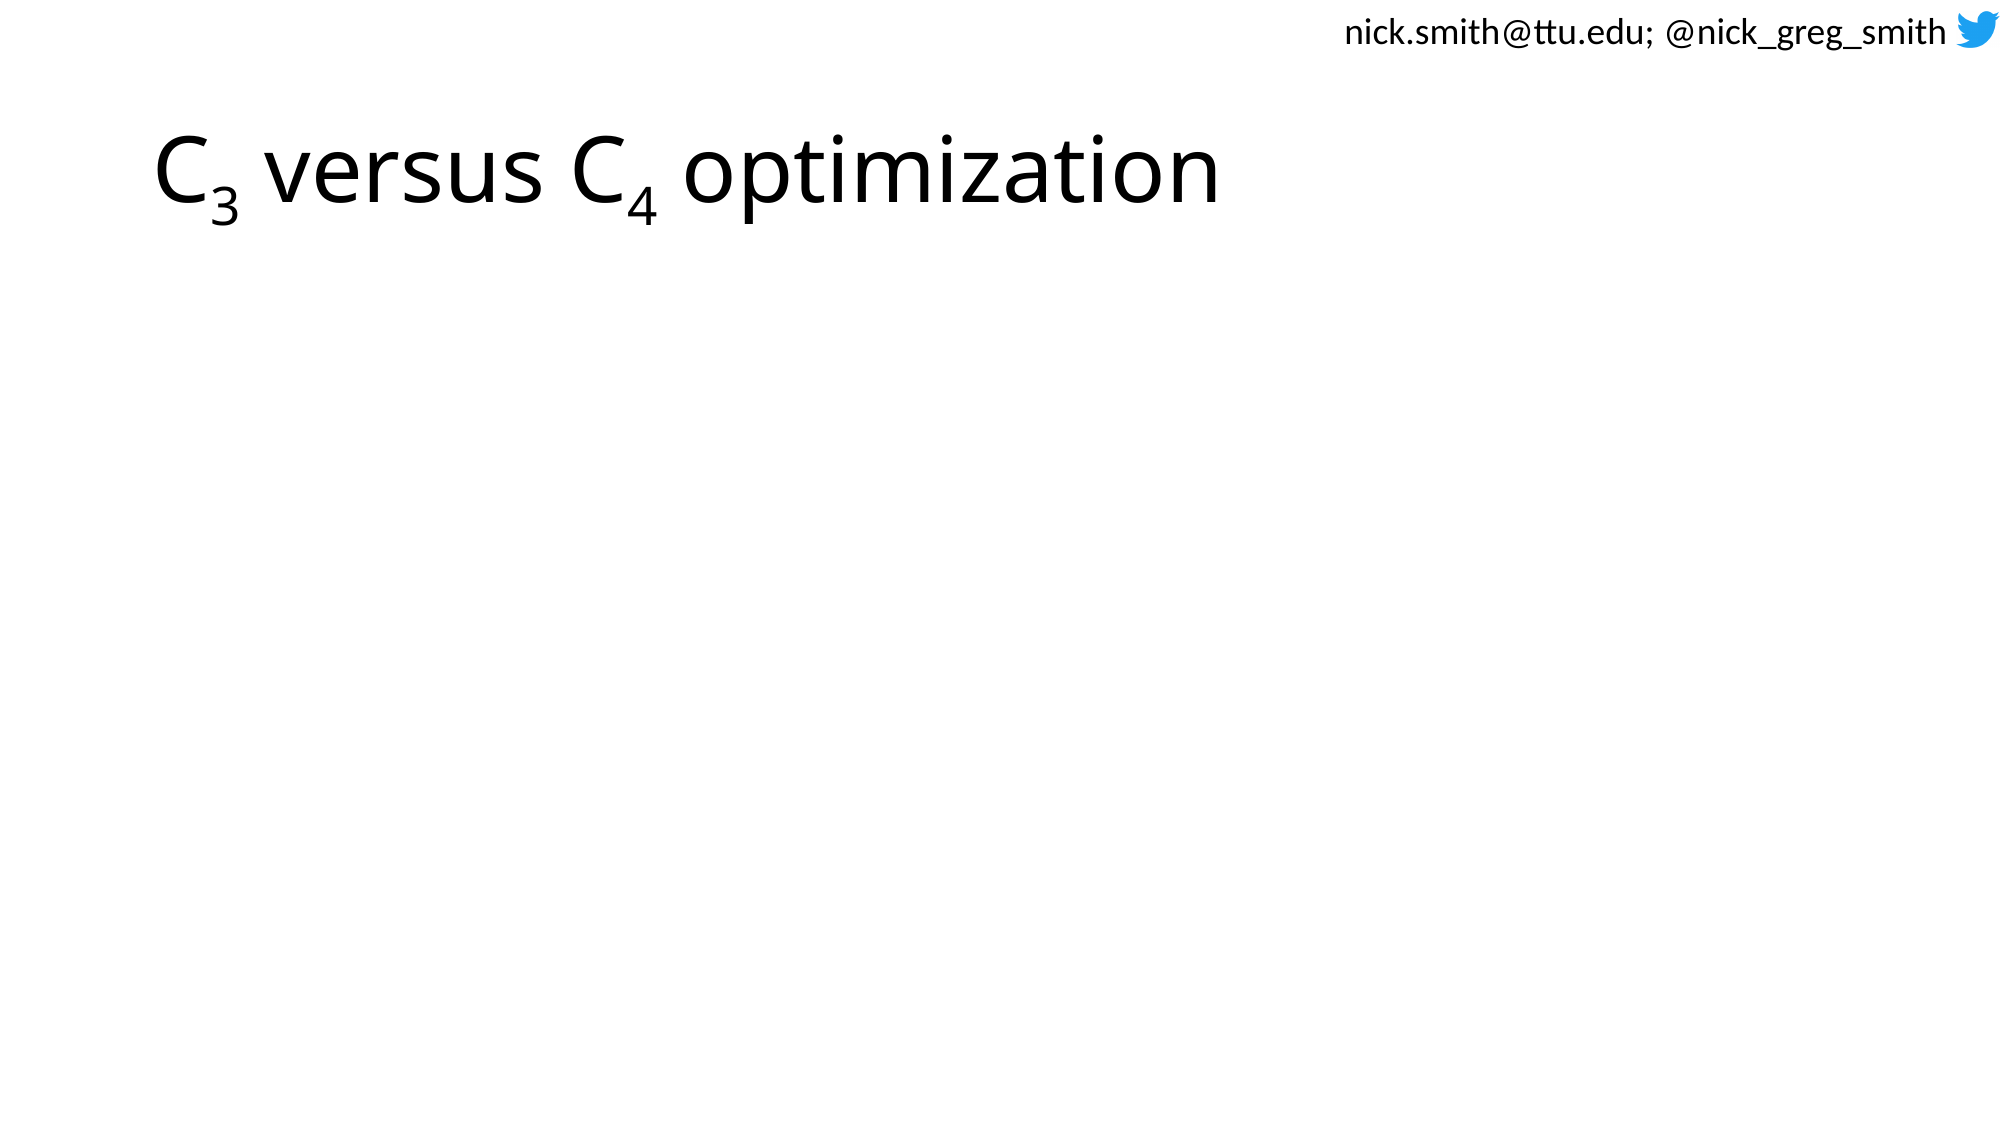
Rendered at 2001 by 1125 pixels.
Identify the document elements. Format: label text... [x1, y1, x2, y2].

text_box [1325, 0, 2000, 60]
title C3 versus C4 optimization [137, 59, 1863, 278]
